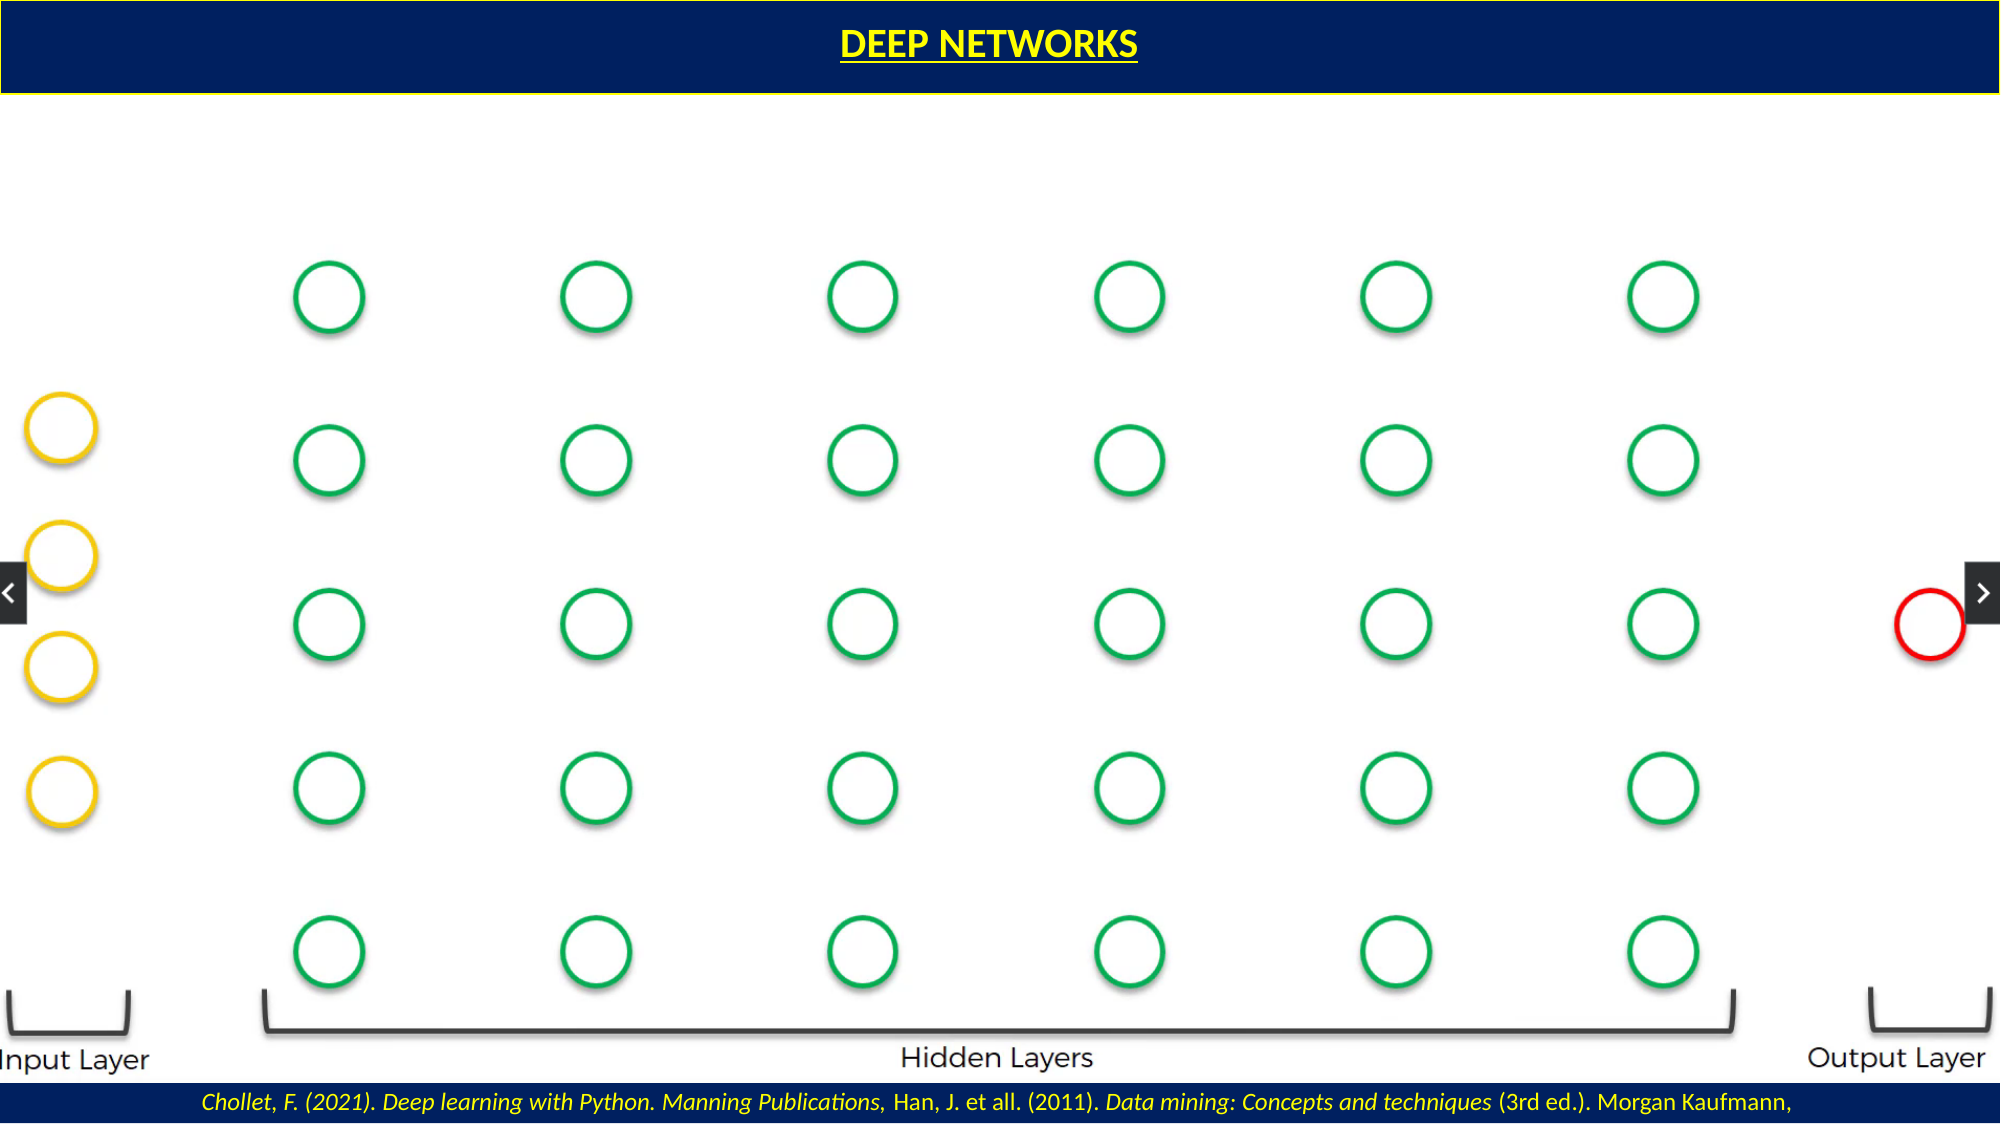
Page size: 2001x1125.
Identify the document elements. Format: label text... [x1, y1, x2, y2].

text_box DEEP NETWORKS [825, 8, 1154, 74]
picture [0, 207, 2000, 1083]
